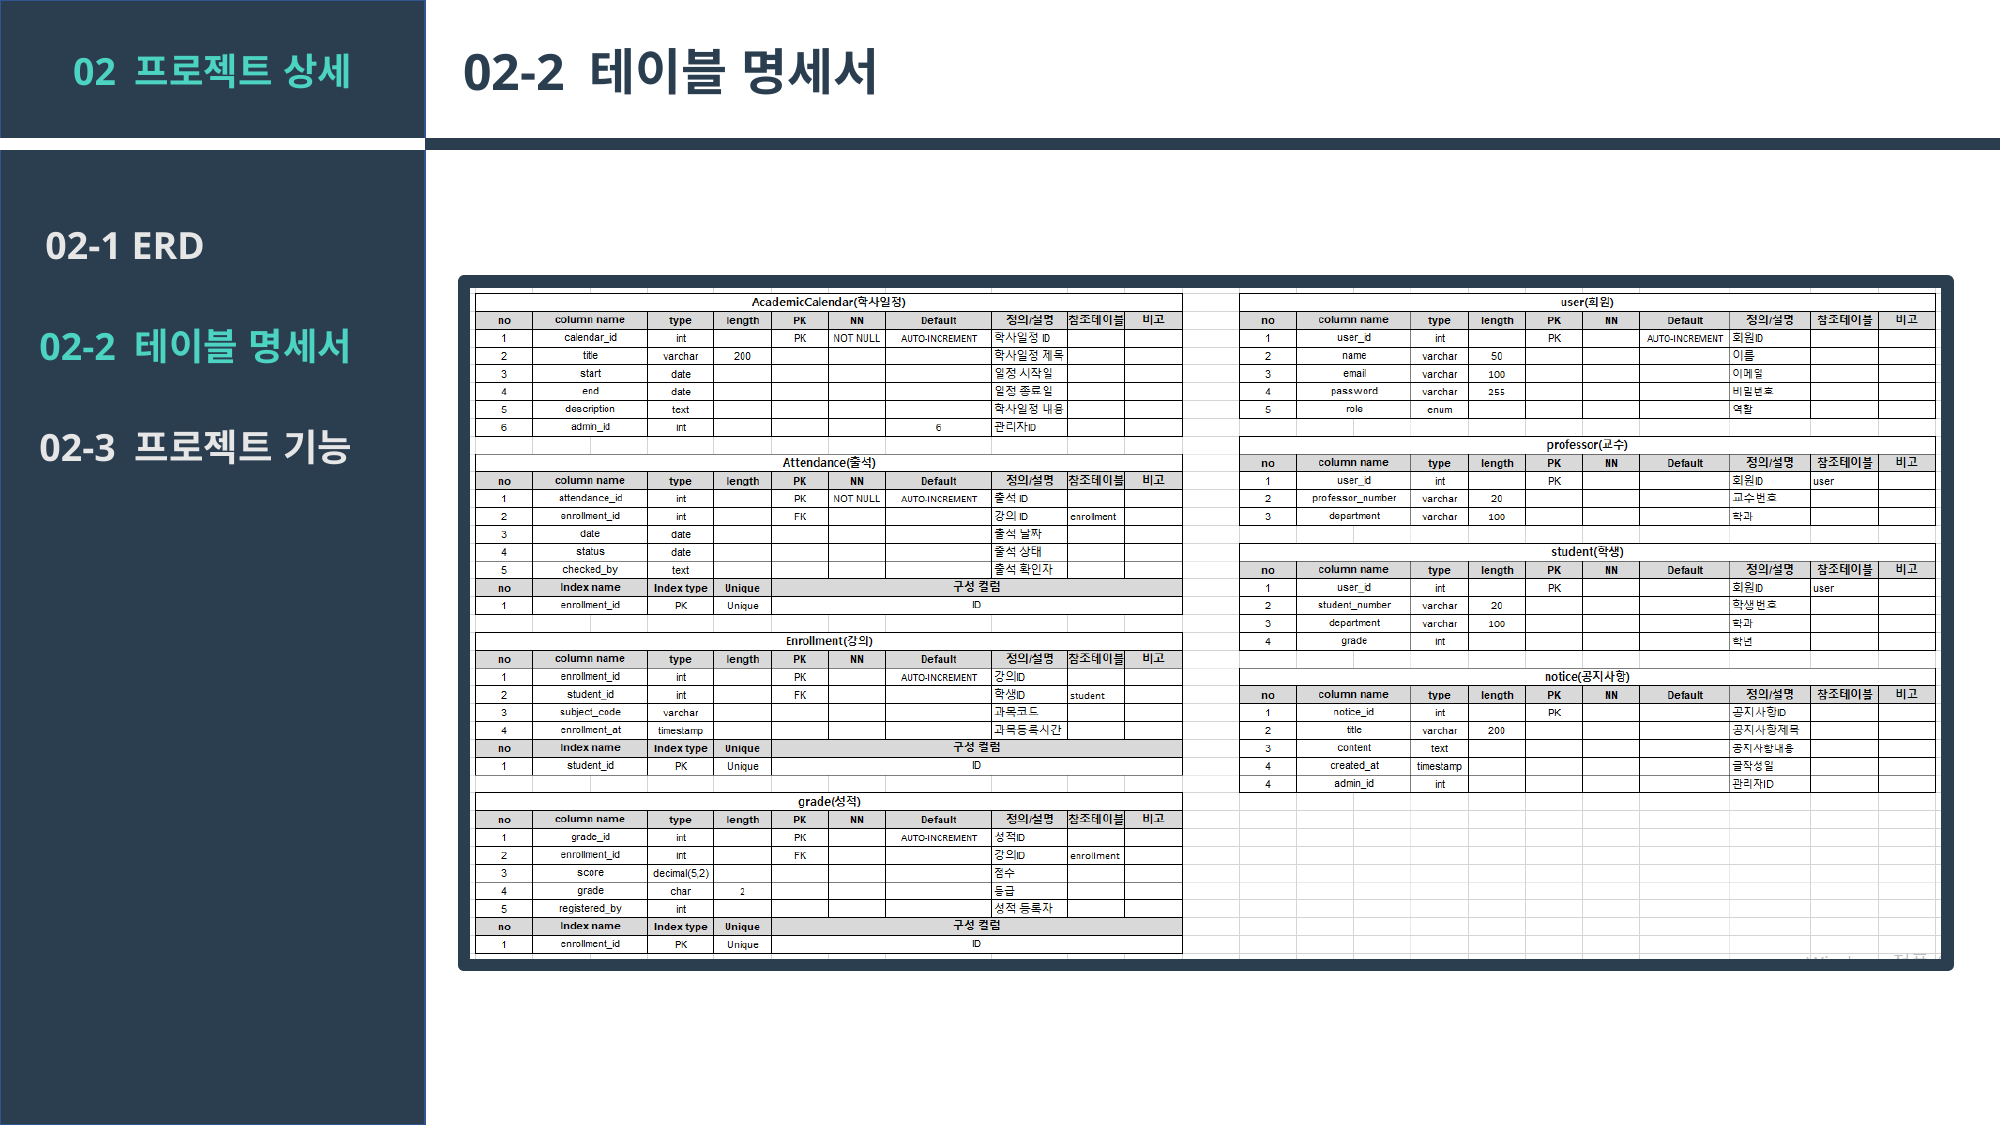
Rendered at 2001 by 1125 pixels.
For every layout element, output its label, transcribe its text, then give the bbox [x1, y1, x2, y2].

text_box 02-2 테이블 명세서 [24, 315, 389, 376]
text_box 02-1 ERD [30, 214, 395, 275]
picture [470, 287, 1942, 959]
text_box [0, 0, 426, 138]
text_box [0, 150, 426, 1125]
text_box 02 프로젝트 상세 [36, 40, 389, 101]
text_box 02-3 프로젝트 기능 [24, 416, 389, 477]
text_box 02-2 테이블 명세서 [448, 32, 1964, 108]
